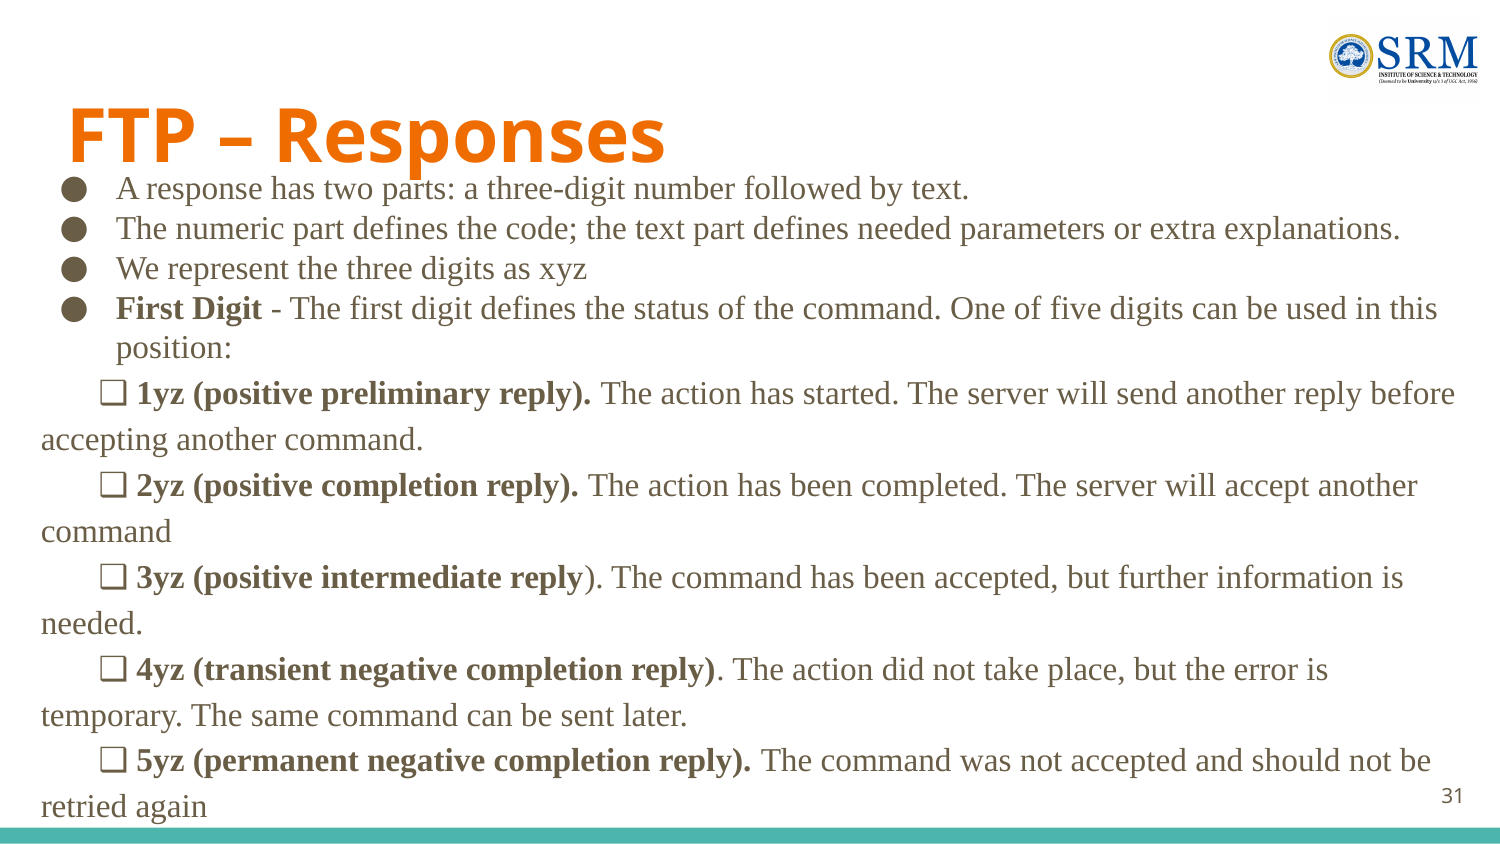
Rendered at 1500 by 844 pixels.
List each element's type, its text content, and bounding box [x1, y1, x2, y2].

slide_number 31 [1389, 764, 1480, 830]
list A response has two parts: a three-digit number followed by text. The numeric part defines the code; the text part defines needed parameters or extra explanations. We represent the three digits as xyz First Digit - The first digit defines the status of the command. One of five digits can be used in this position: ❑ 1yz (positive preliminary reply). The action has started. The server will send another reply before accepting another command. ❑ 2yz (positive completion reply). The action has been completed. The server will accept another command ❑ 3yz (positive intermediate reply). The command has been accepted, but further information is needed. ❑ 4yz (transient negative completion reply). The action did not take place, but the error is temporary. The same command can be sent later. ❑ 5yz (permanent negative completion reply). The command was not accepted and should not be retried again [25, 151, 1480, 693]
picture [1326, 16, 1481, 103]
title FTP – Responses [51, 72, 1449, 151]
